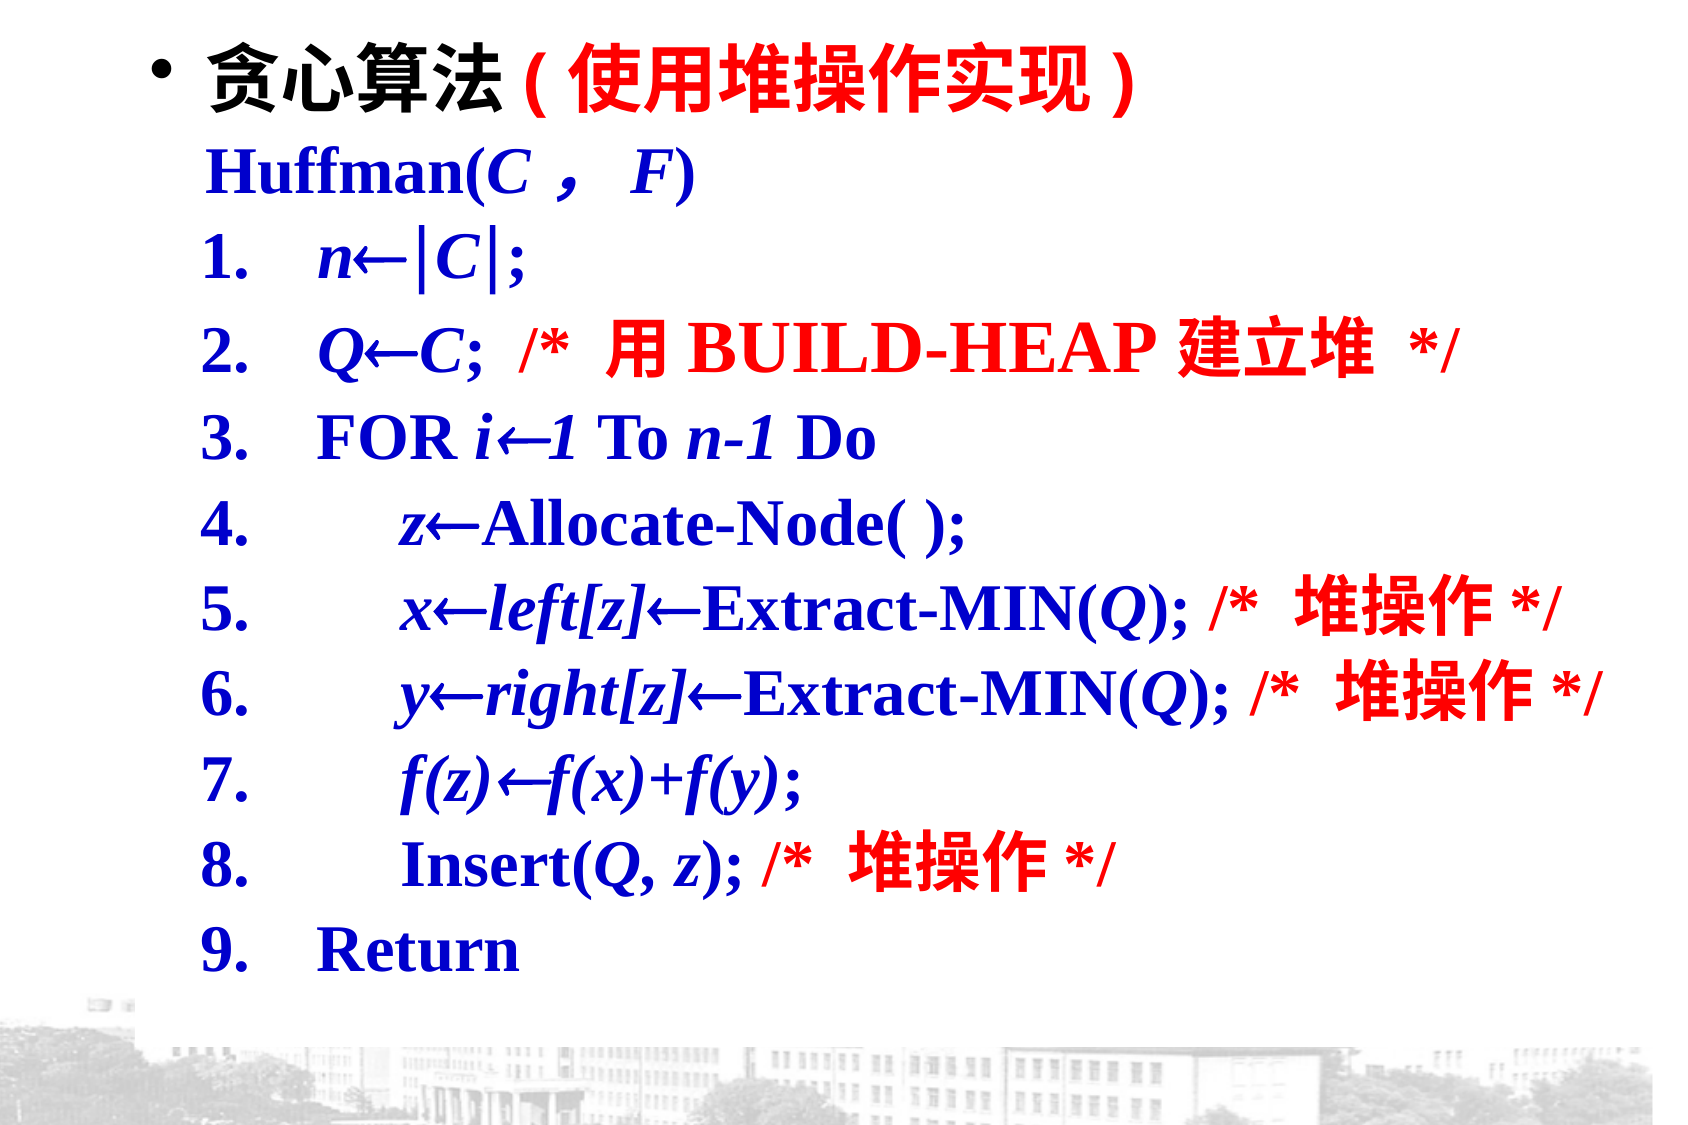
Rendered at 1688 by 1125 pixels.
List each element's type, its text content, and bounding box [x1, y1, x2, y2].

picture [0, 529, 1688, 1125]
text_box 贪心算法(使用堆操作实现) Huffman(C，F) 1. nC; 2. QC; /* 用BUILD-HEAP建立堆 */ 3. FOR i1 To n-1 Do 4. zAllocate-Node( ); 5. xleft[z]Extract-MIN(Q); /* 堆操作*/ 6. yright[z]Extract-MIN(Q); /* 堆操作*/ 7. f(z)f(x)+f(y); 8. Insert(Q, z); /* 堆操作*/ 9. Return [134, 34, 1659, 1047]
